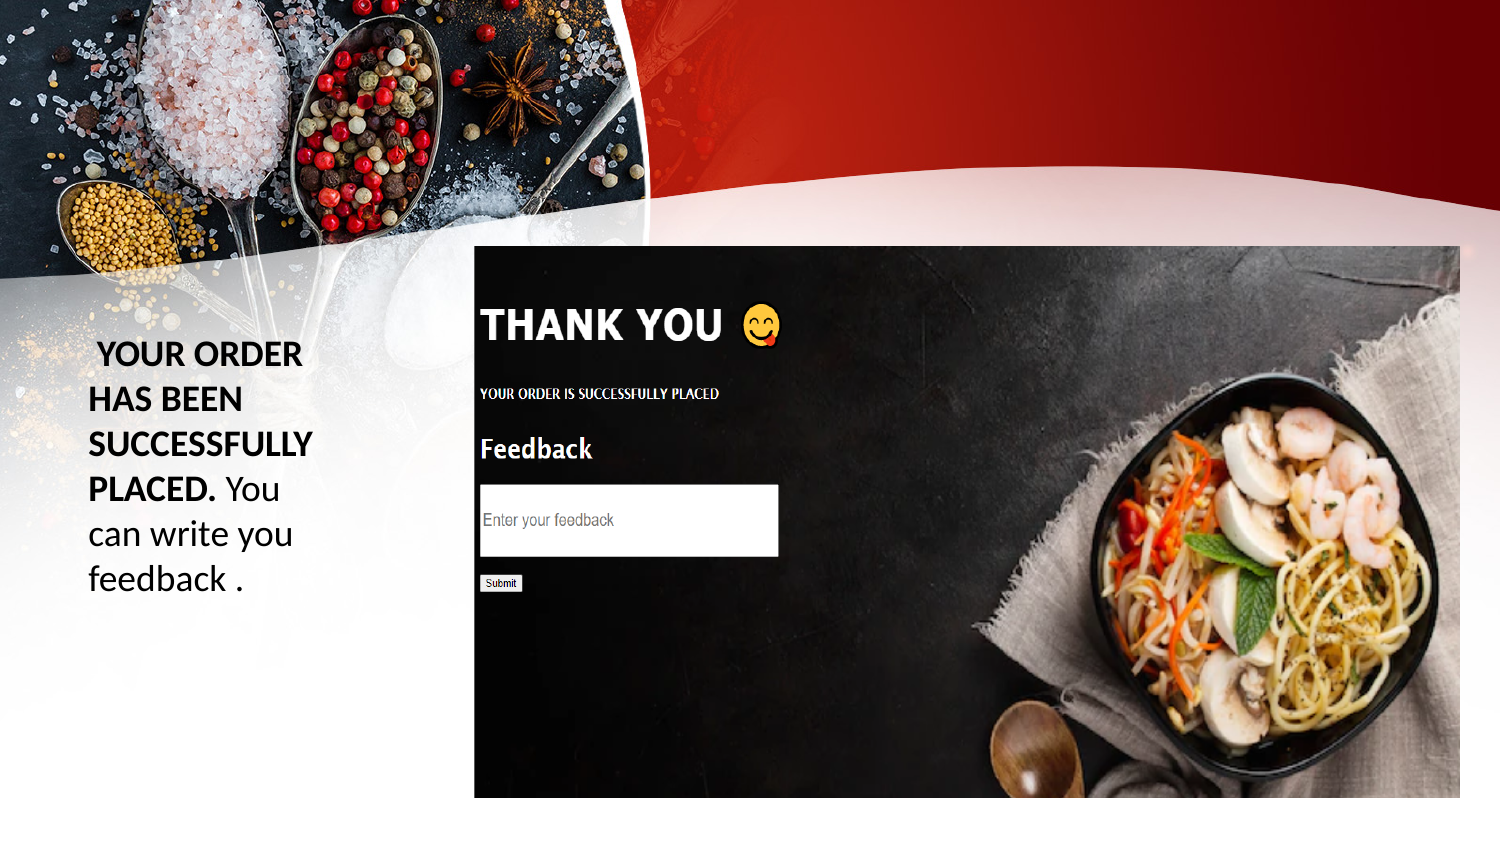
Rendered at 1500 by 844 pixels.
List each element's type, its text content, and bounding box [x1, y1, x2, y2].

text_box YOUR ORDER HAS BEEN SUCCESSFULLY PLACED. You can write you feedback . [73, 321, 350, 607]
picture [0, 0, 1500, 844]
